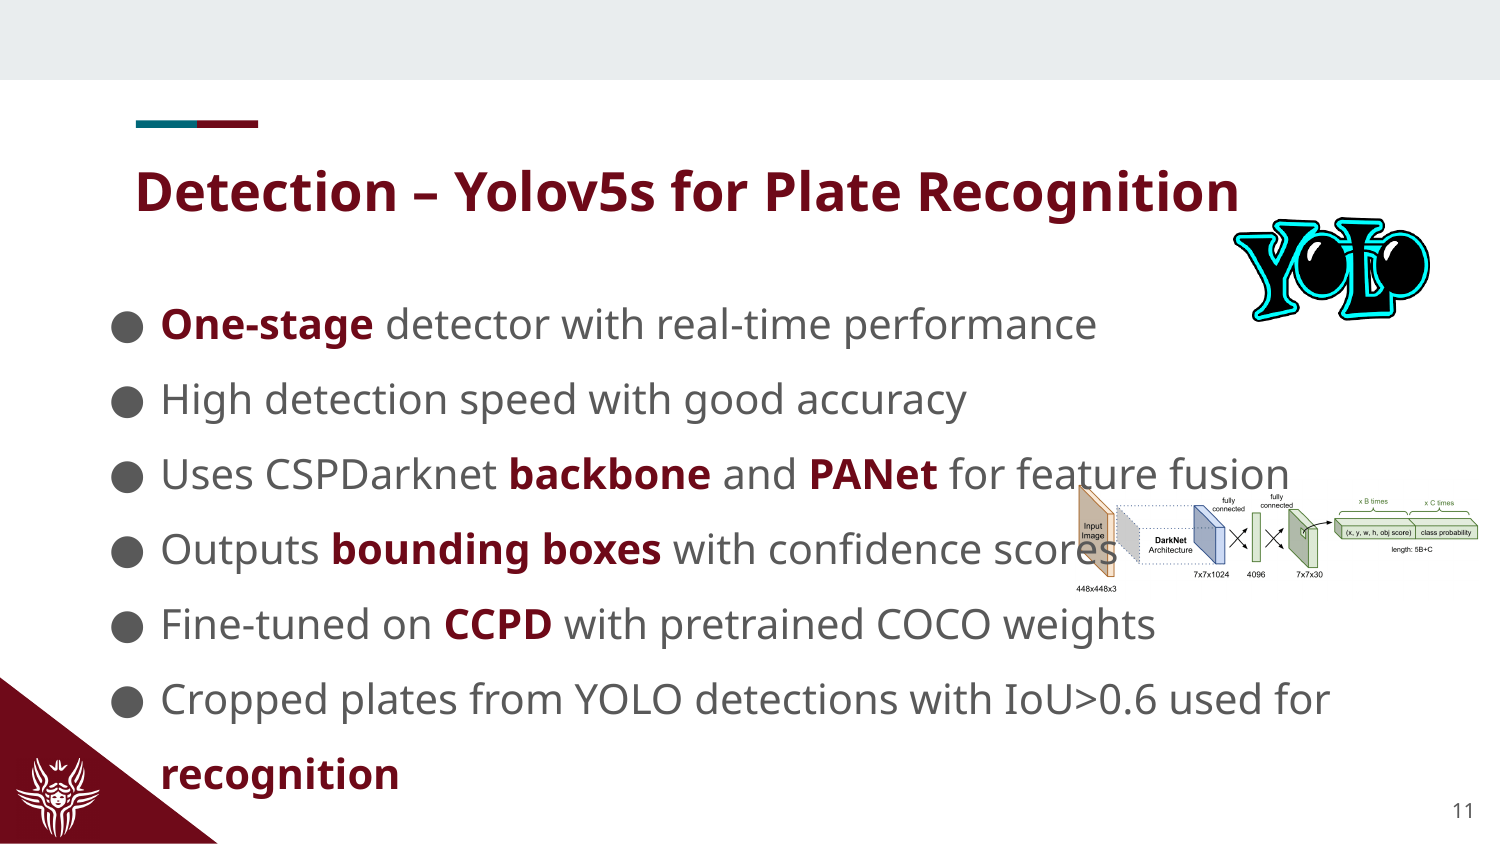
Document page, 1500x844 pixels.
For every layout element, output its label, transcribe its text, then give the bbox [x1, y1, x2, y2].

title Detection – Yolov5s for Plate Recognition [119, 142, 1381, 231]
list One-stage detector with real-time performance High detection speed with good accuracy Uses CSPDarknet backbone and PANet for feature fusion Outputs bounding boxes with confidence scores Fine-tuned on CCPD with pretrained COCO weights Cropped plates from YOLO detections with IoU>0.6 used for recognition [70, 257, 1488, 818]
slide_number 11 [1400, 779, 1491, 844]
picture [1075, 478, 1479, 601]
picture [16, 758, 100, 839]
picture [1233, 217, 1430, 322]
